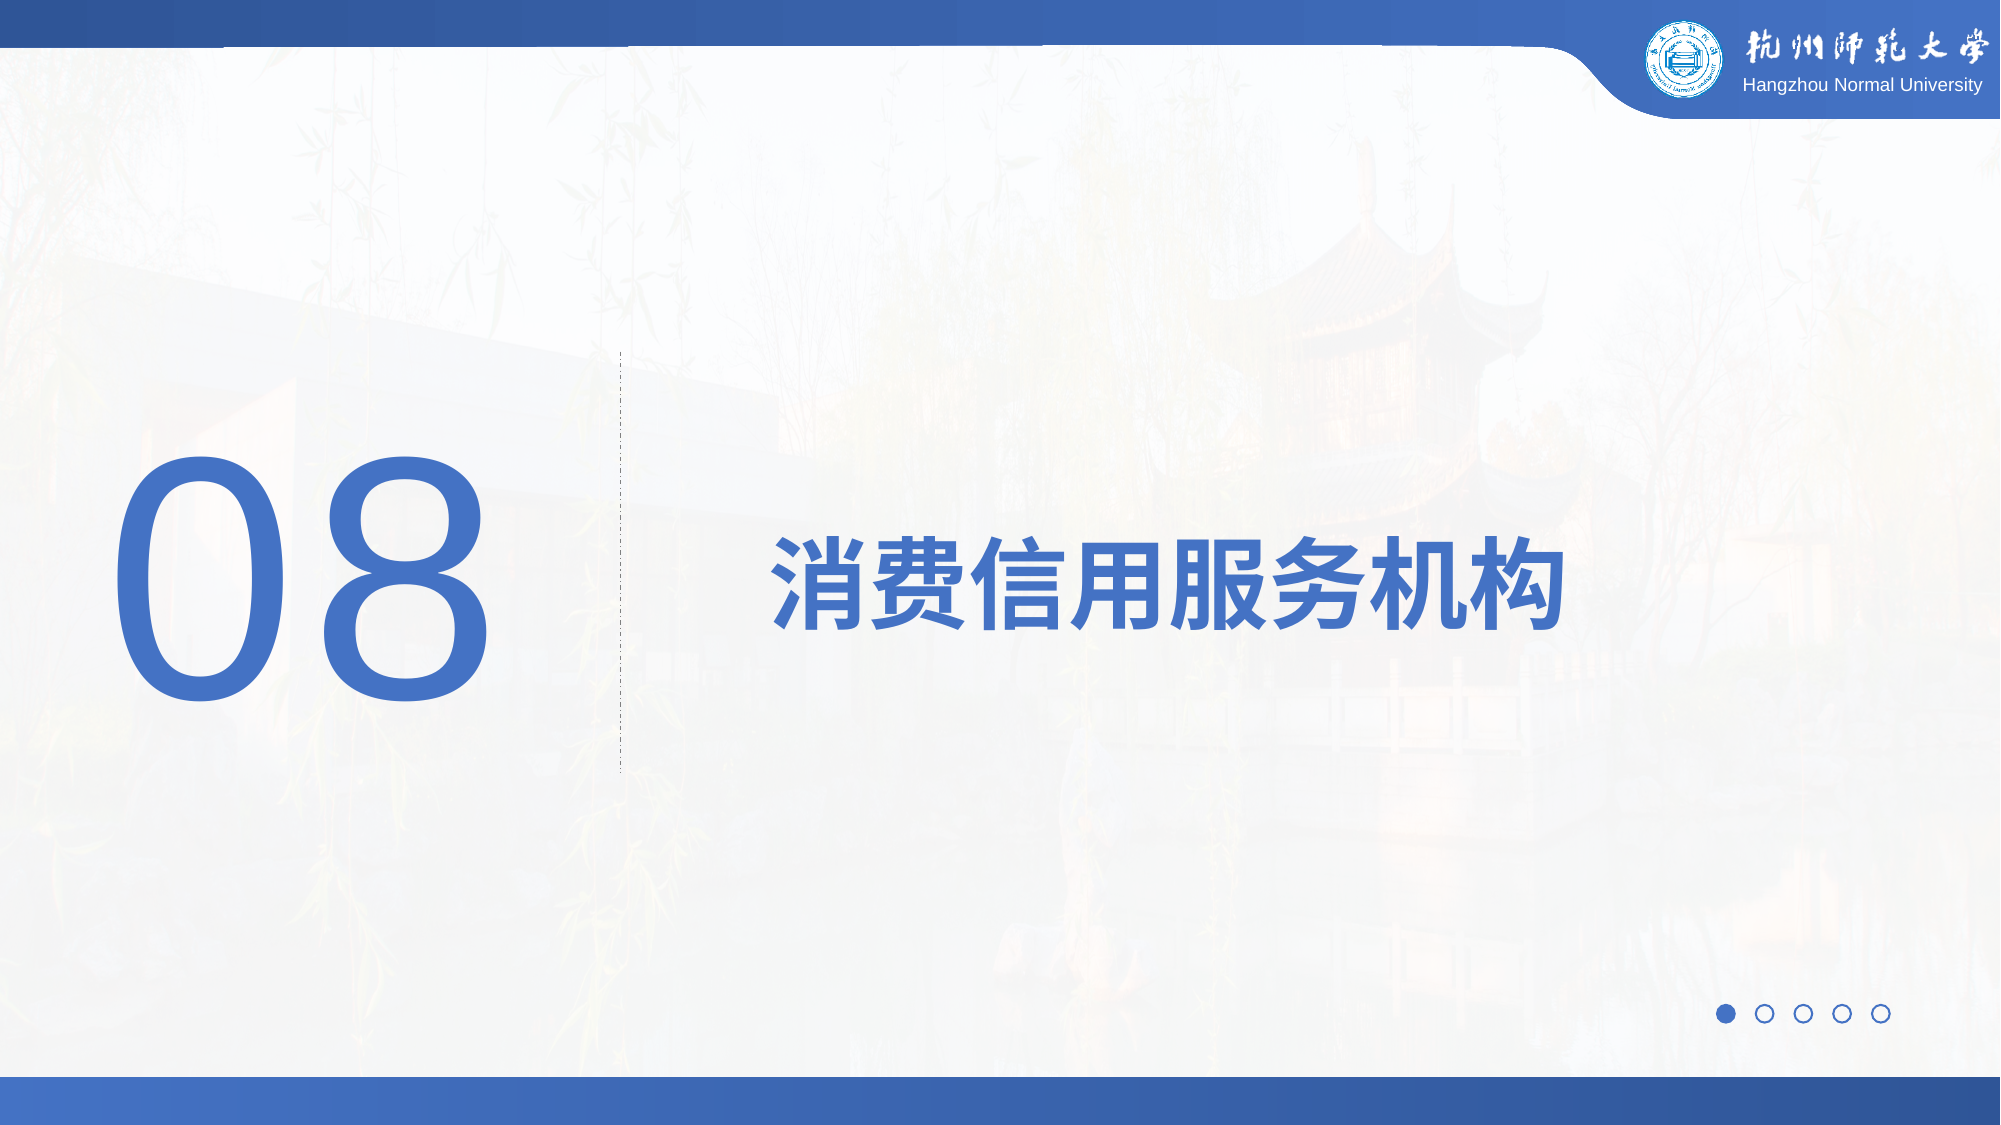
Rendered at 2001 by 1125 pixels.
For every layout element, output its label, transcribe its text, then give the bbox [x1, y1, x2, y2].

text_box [1716, 1004, 1890, 1023]
text_box 消费信用服务机构 [757, 406, 1688, 648]
picture [1637, 13, 1728, 105]
text_box 0 8 [90, 345, 518, 776]
